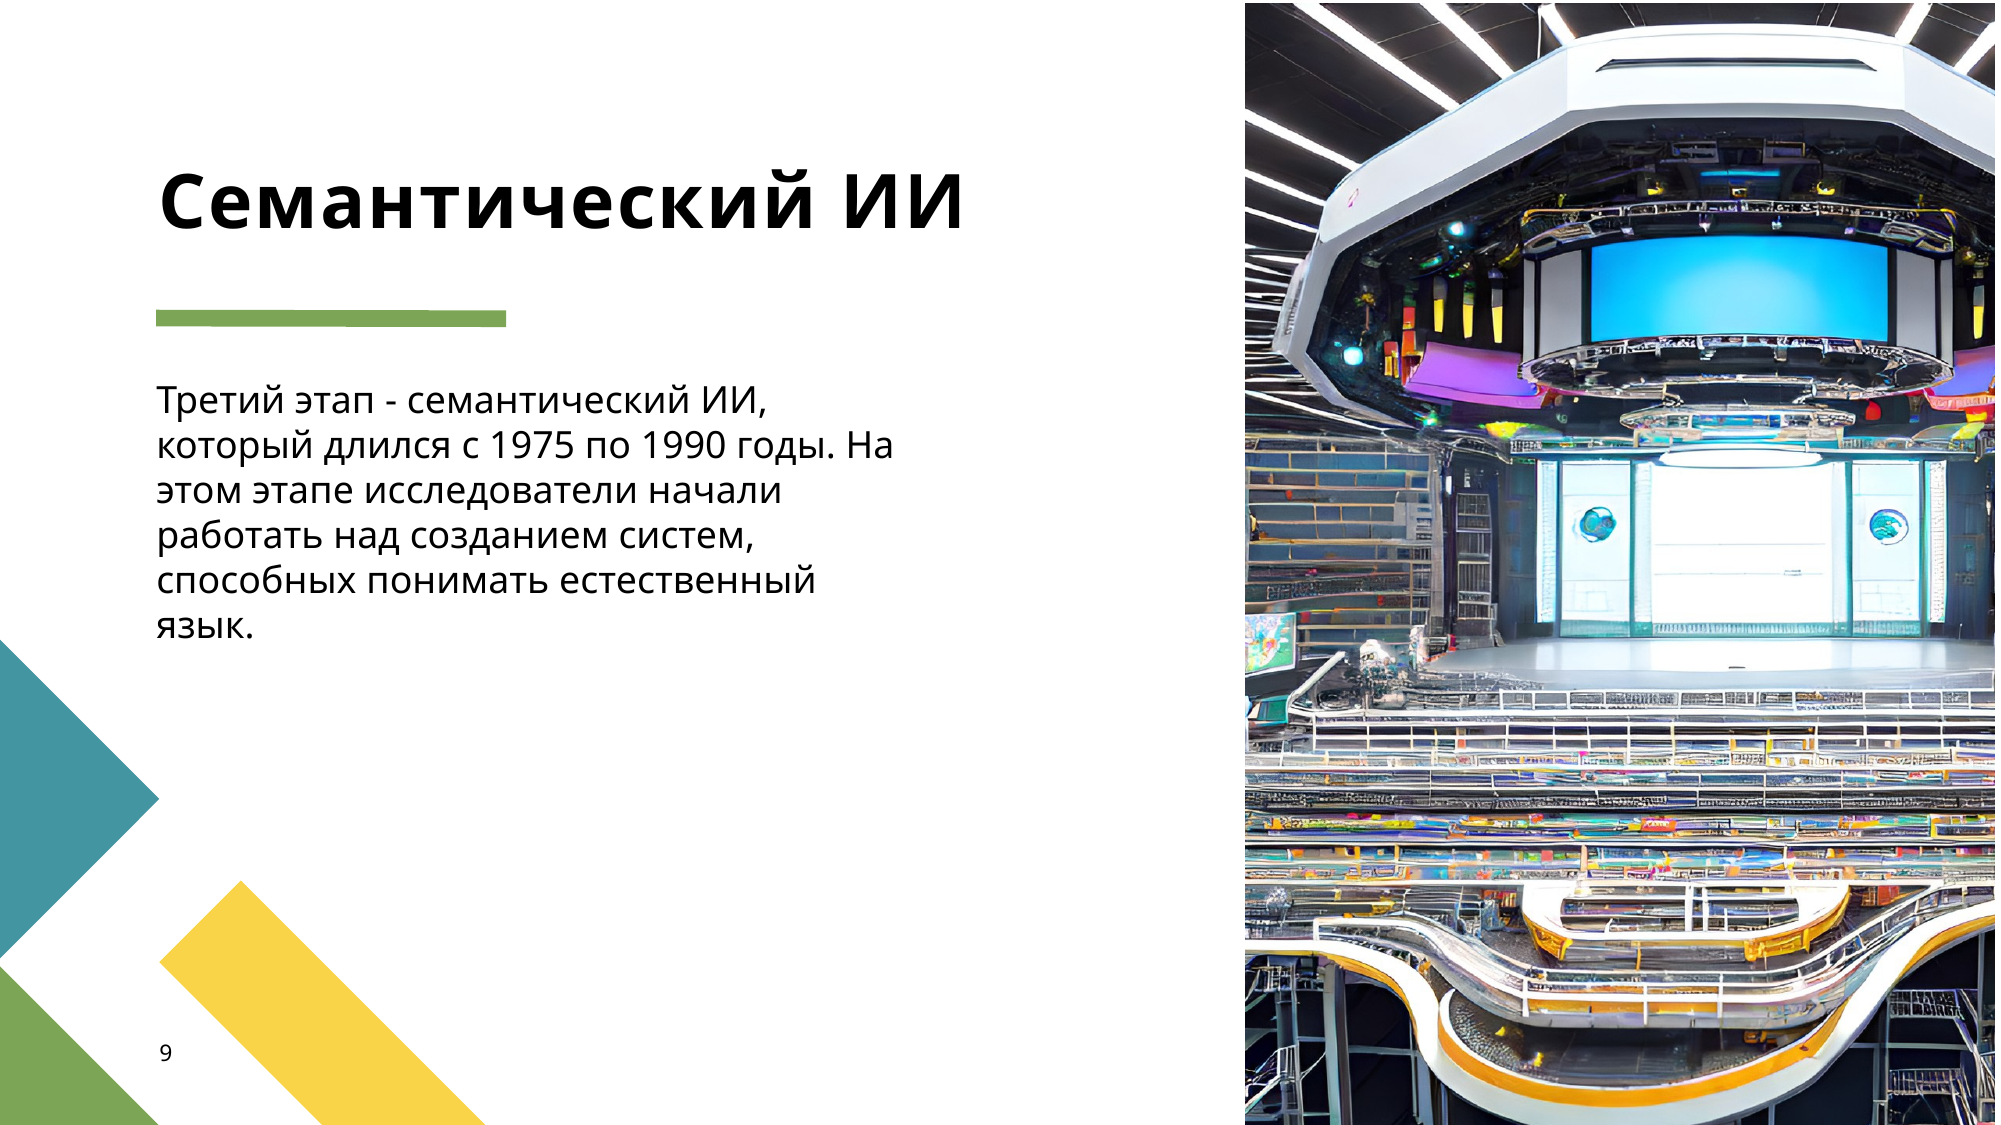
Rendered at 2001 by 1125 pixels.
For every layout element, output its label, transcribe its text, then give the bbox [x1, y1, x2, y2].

picture [999, 0, 2000, 1125]
slide_number 9 [159, 1038, 246, 1080]
title Семантический ИИ [158, 144, 969, 245]
list Третий этап - семантический ИИ, который длился с 1975 по 1990 годы. На этом этапе исследователи начали работать над созданием систем, способных понимать естественный язык. [156, 375, 907, 835]
